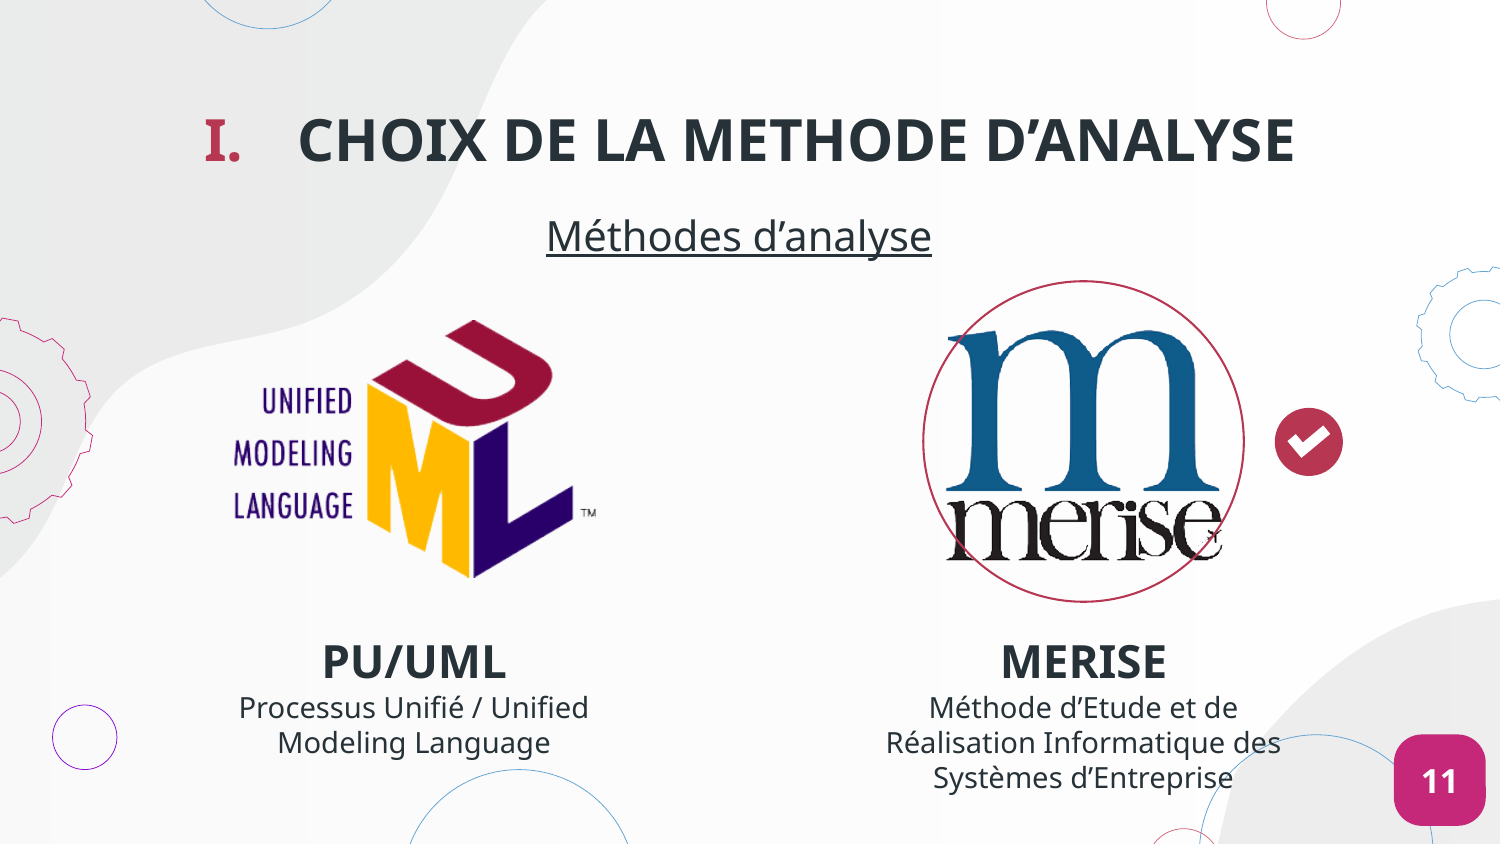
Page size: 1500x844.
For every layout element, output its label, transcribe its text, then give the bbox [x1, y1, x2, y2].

title CHOIX DE LA METHODE D’ANALYSE [116, 107, 1383, 168]
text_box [923, 280, 1344, 602]
subtitle PU/UML [222, 615, 606, 704]
picture [222, 320, 606, 578]
subtitle MERISE [892, 615, 1275, 674]
subtitle Processus Unifié / Unified Modeling Language [222, 704, 606, 816]
picture [914, 284, 1253, 623]
subtitle Méthode d’Etude et de Réalisation Informatique des Systèmes d’Entreprise [864, 674, 1303, 816]
text_box 11 [1391, 732, 1488, 828]
text_box Méthodes d’analyse [520, 194, 958, 283]
